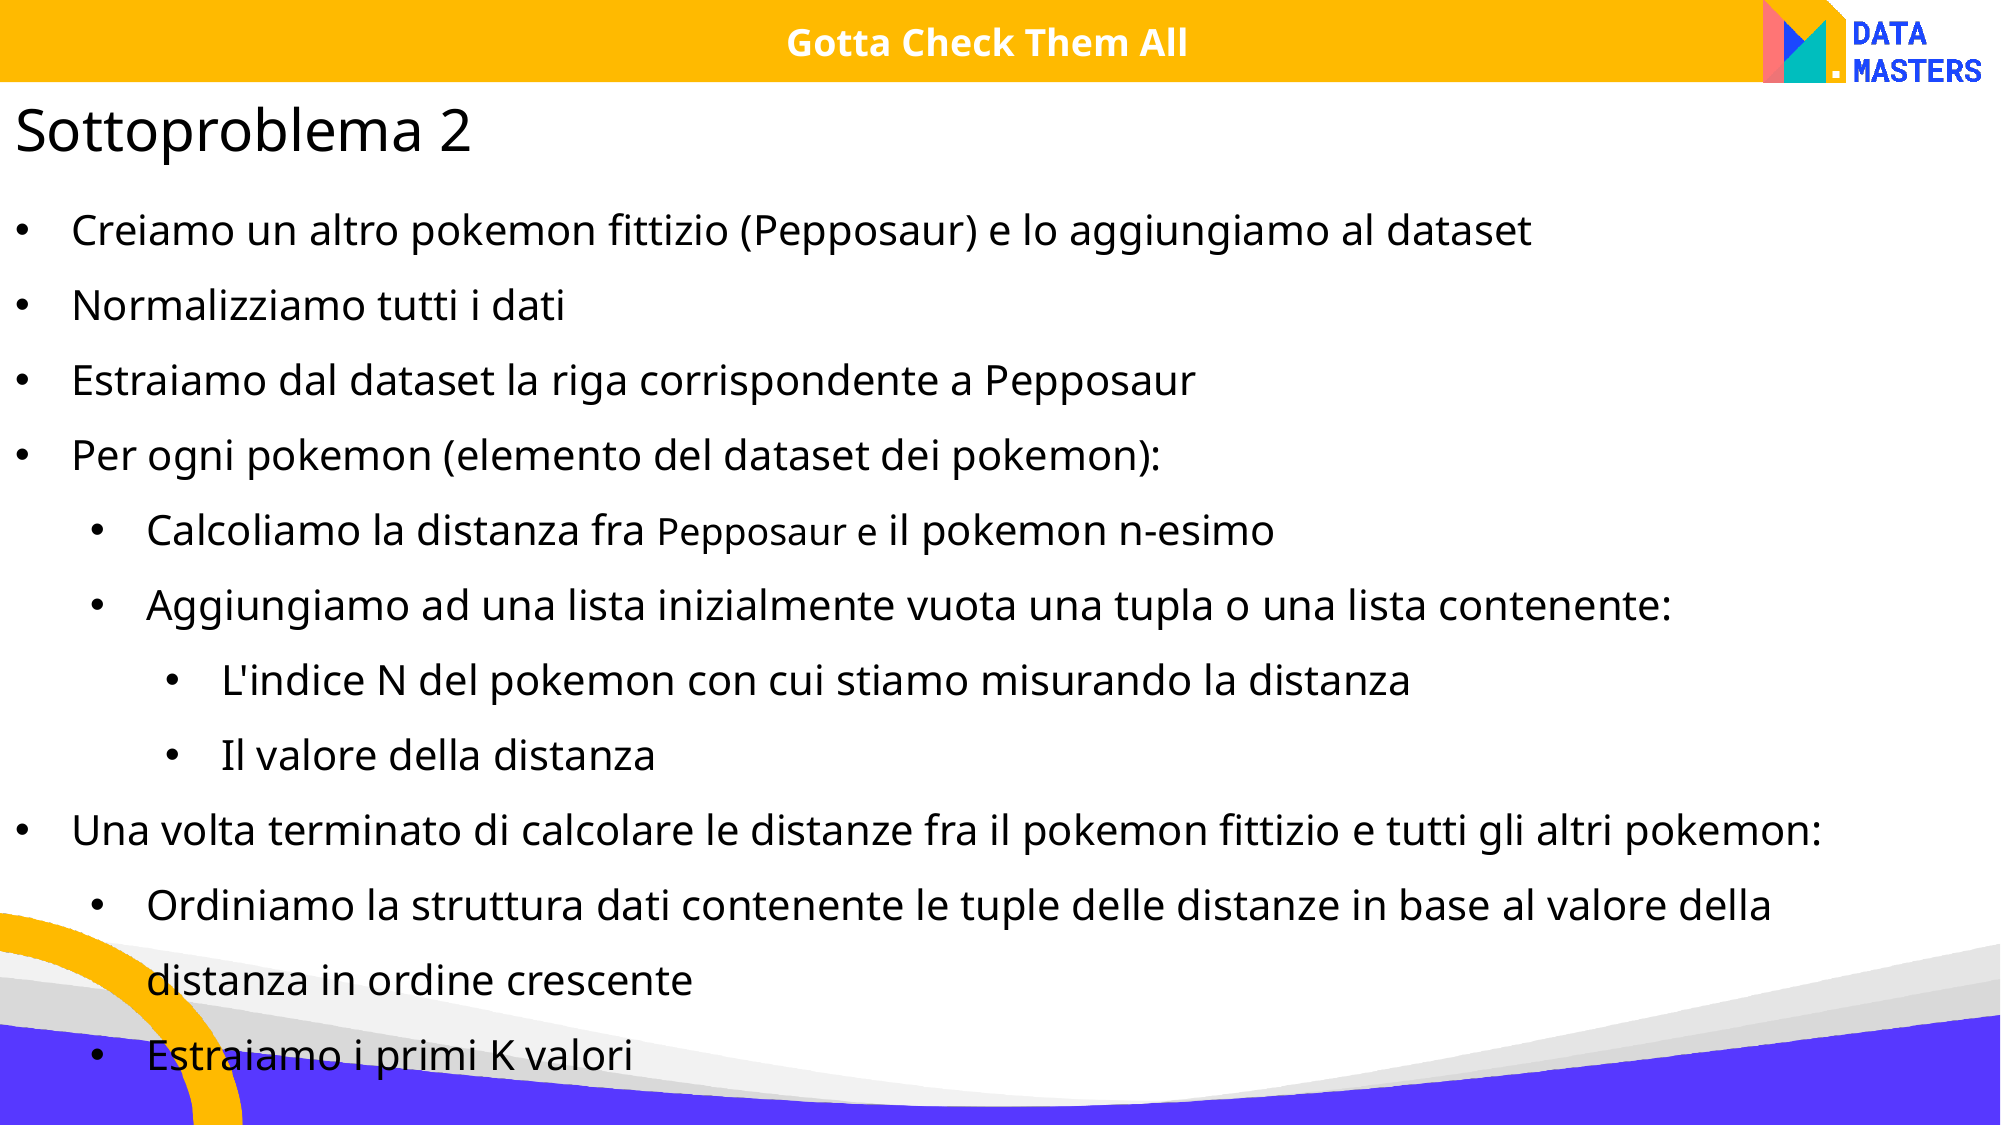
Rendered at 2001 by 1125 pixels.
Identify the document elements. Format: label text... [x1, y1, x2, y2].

picture [1763, 0, 1983, 90]
picture [1852, 896, 2001, 1125]
text_box Gotta Check Them All [242, 11, 1743, 72]
text_box Sottoproblema 2 [0, 85, 1445, 171]
text_box Creiamo un altro pokemon fittizio (Pepposaur) e lo aggiungiamo al dataset Normalizziamo tutti i dati Estraiamo dal dataset la riga corrispondente a Pepposaur Per ogni pokemon (elemento del dataset dei pokemon): Calcoliamo la distanza fra Pepposaur e il pokemon n-esimo Aggiungiamo ad una lista inizialmente vuota una tupla o una lista contenente: L'indice N del pokemon con cui stiamo misurando la distanza Il valore della distanza Una volta terminato di calcolare le distanze fra il pokemon fittizio e tutti gli altri pokemon: Ordiniamo la struttura dati contenente le tuple delle distanze in base al valore della distanza in ordine crescente Estraiamo i primi K valori [0, 171, 1852, 1125]
